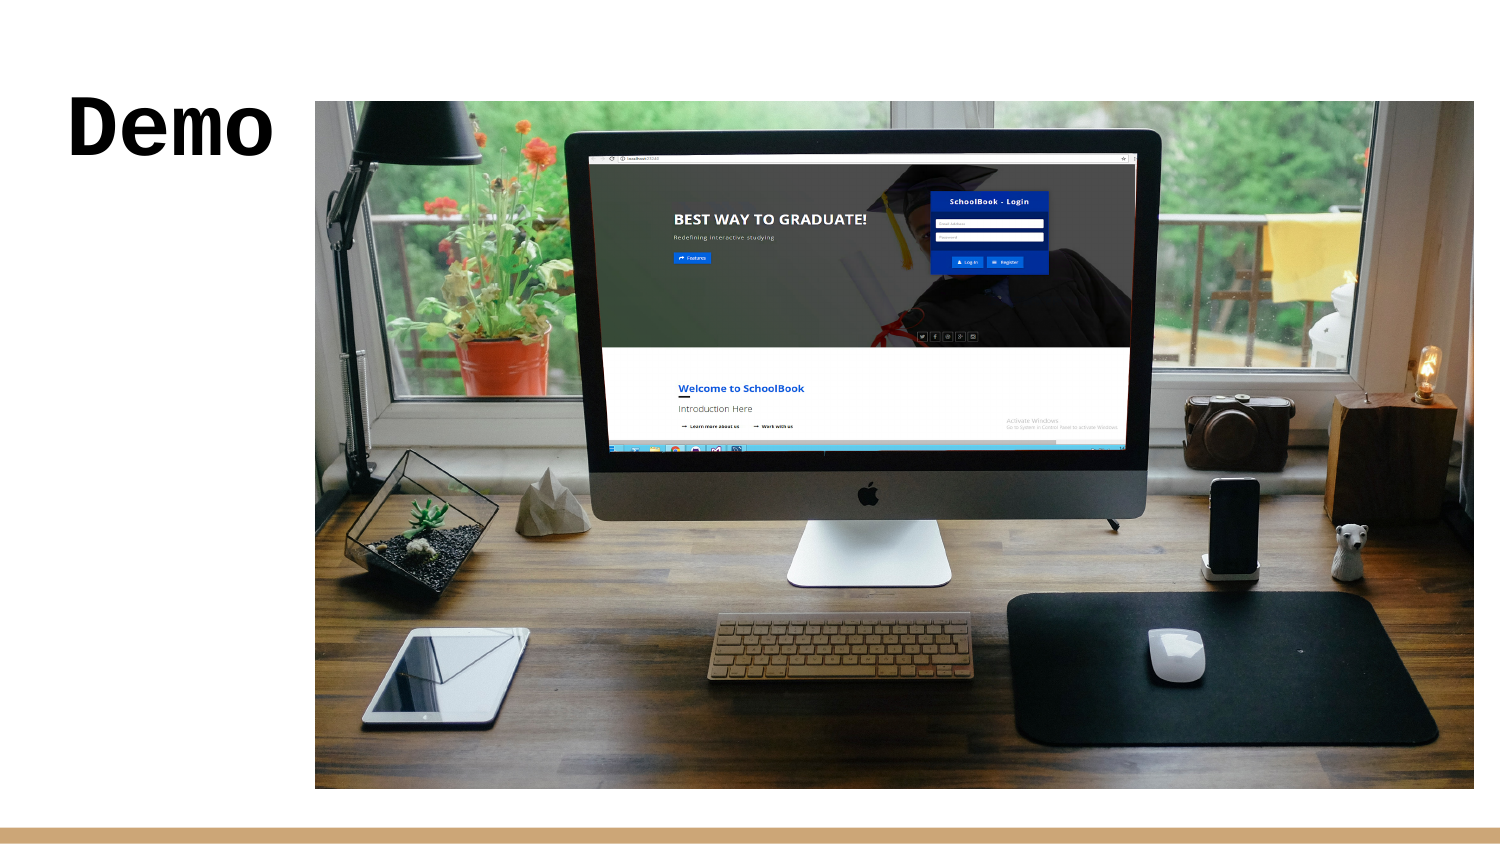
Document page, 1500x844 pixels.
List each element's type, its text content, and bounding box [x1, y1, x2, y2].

title Demo [51, 51, 1449, 189]
picture [314, 101, 1474, 789]
